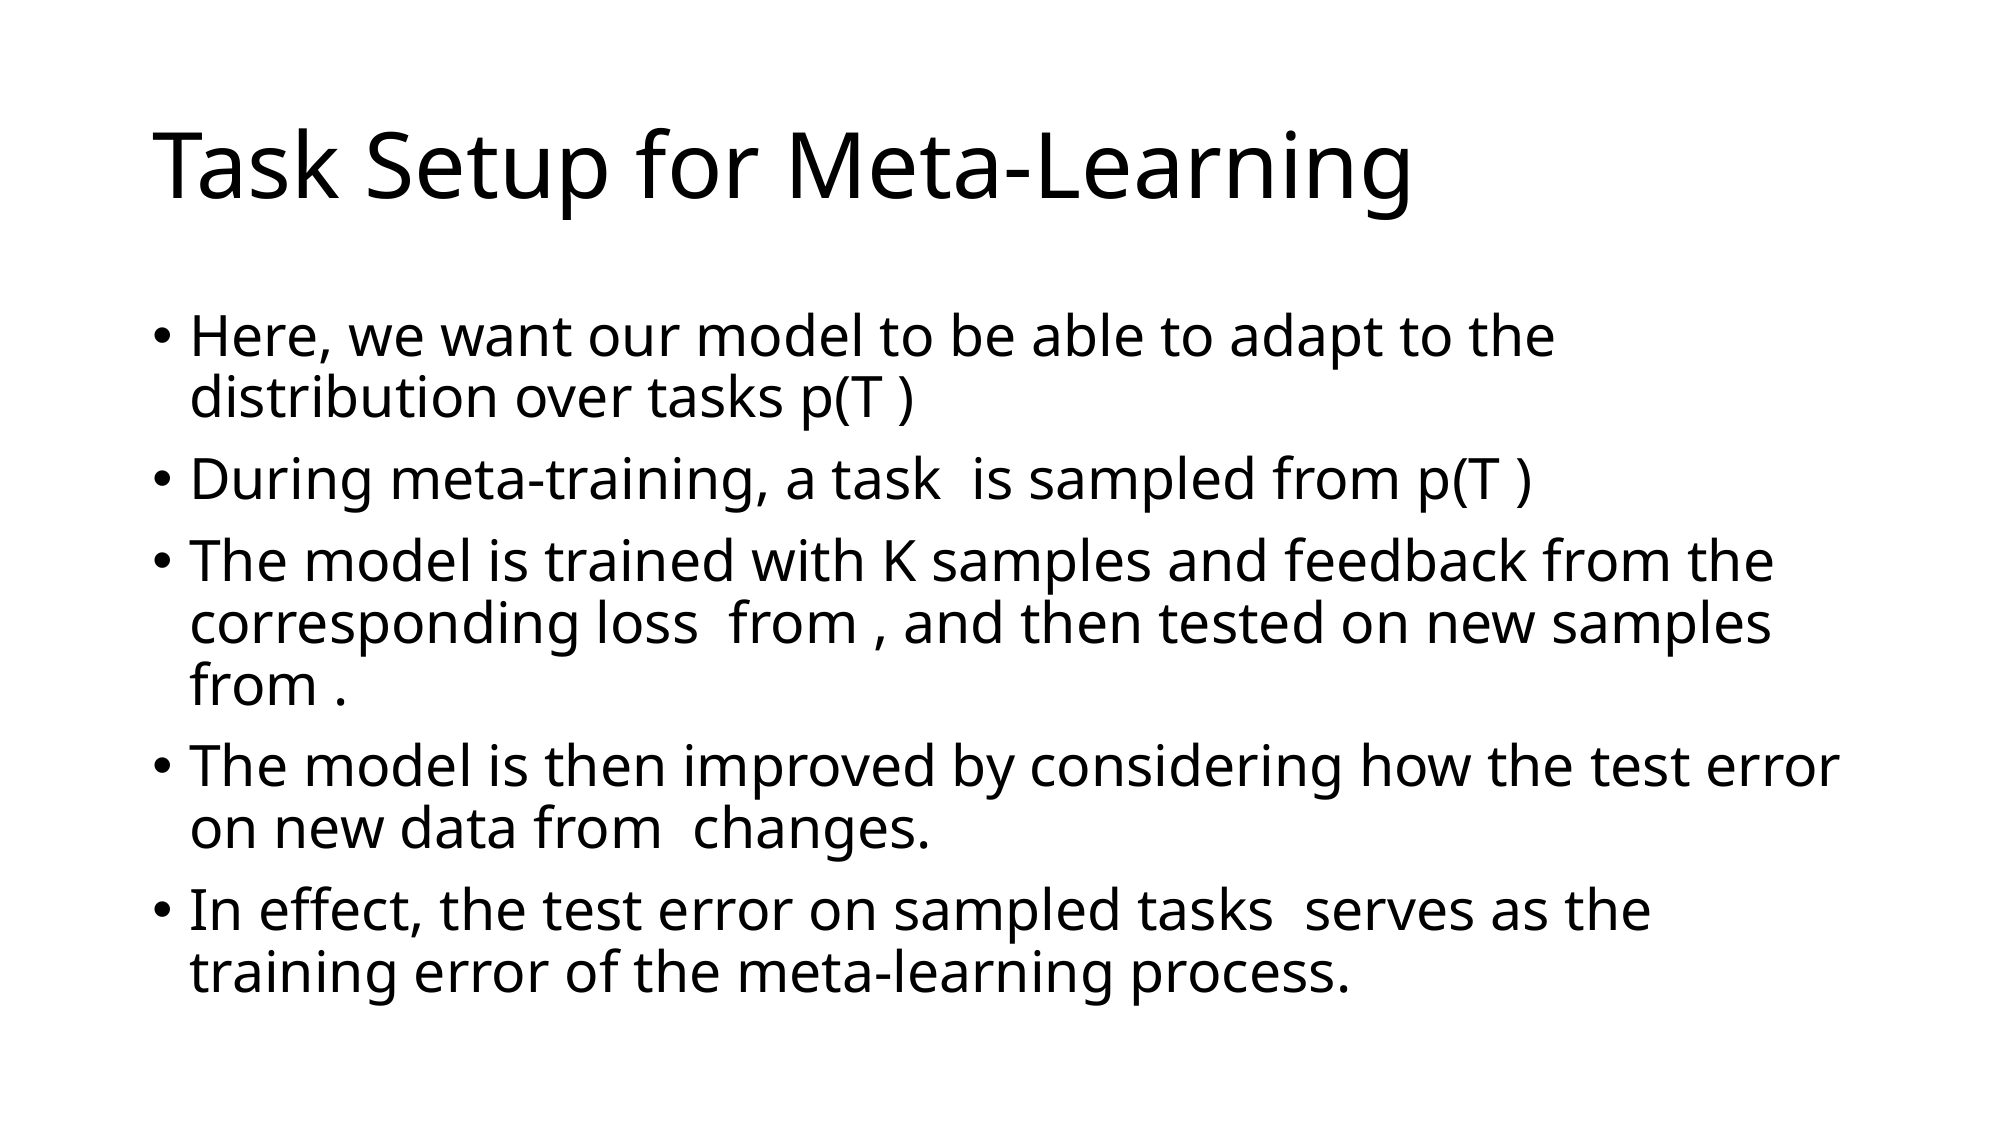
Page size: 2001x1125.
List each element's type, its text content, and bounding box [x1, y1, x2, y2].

title Task Setup for Meta-Learning [137, 59, 1863, 278]
